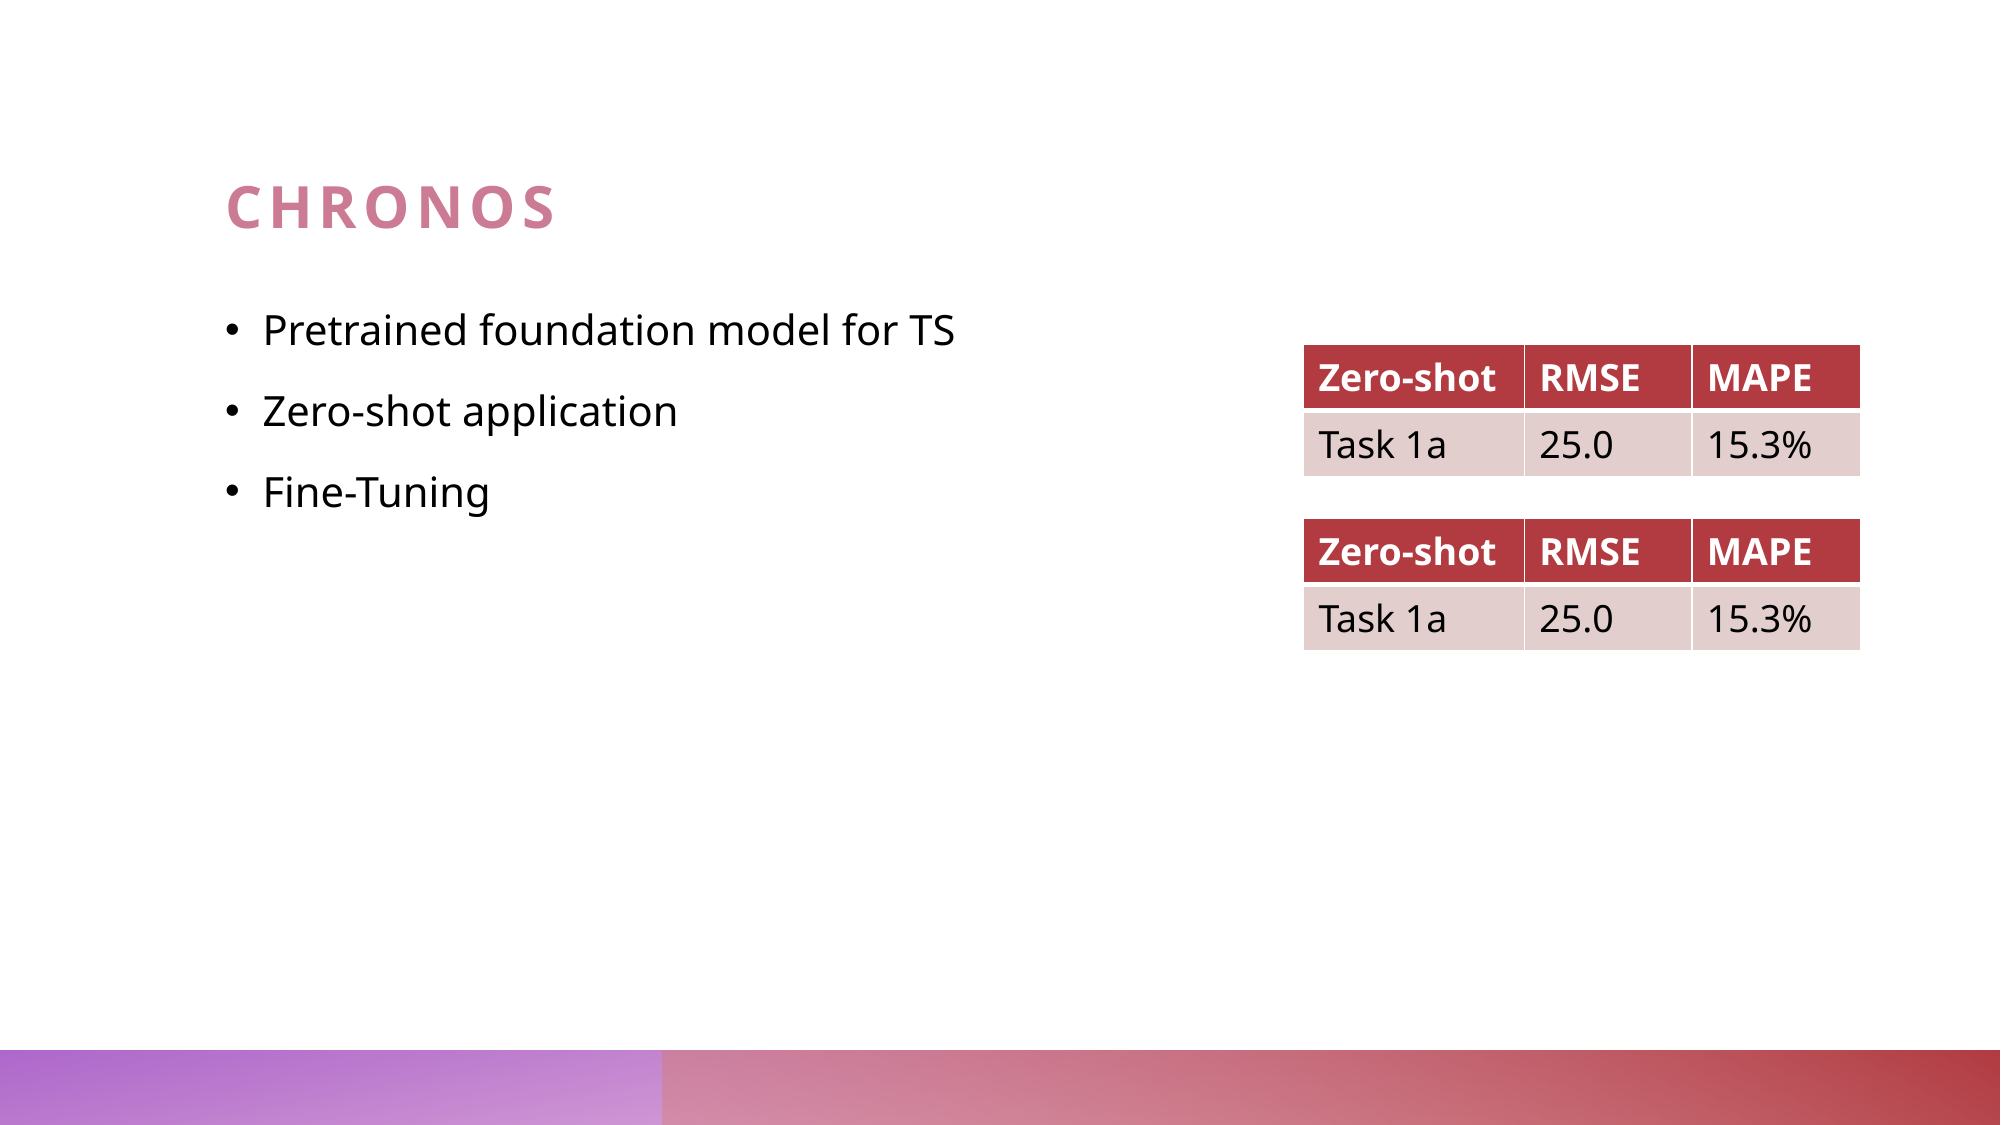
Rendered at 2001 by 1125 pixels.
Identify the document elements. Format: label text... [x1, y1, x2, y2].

table_cell 15.3% [1693, 413, 1860, 476]
text_box Pretrained foundation model for TS Zero-shot application Fine-Tuning [224, 293, 1905, 996]
table_header RMSE [1525, 519, 1691, 582]
table_header RMSE [1525, 345, 1691, 408]
table_cell 15.3% [1693, 587, 1860, 650]
table_cell Task 1a [1304, 413, 1524, 476]
table_header Zero-shot [1304, 519, 1524, 582]
table_header Zero-shot [1304, 345, 1524, 408]
title Chronos [225, 130, 1905, 280]
table_cell 25.0 [1525, 587, 1691, 650]
table_cell Task 1a [1304, 587, 1524, 650]
table_cell 25.0 [1525, 413, 1691, 476]
table_header MAPE [1693, 519, 1860, 582]
table_header MAPE [1693, 345, 1860, 408]
